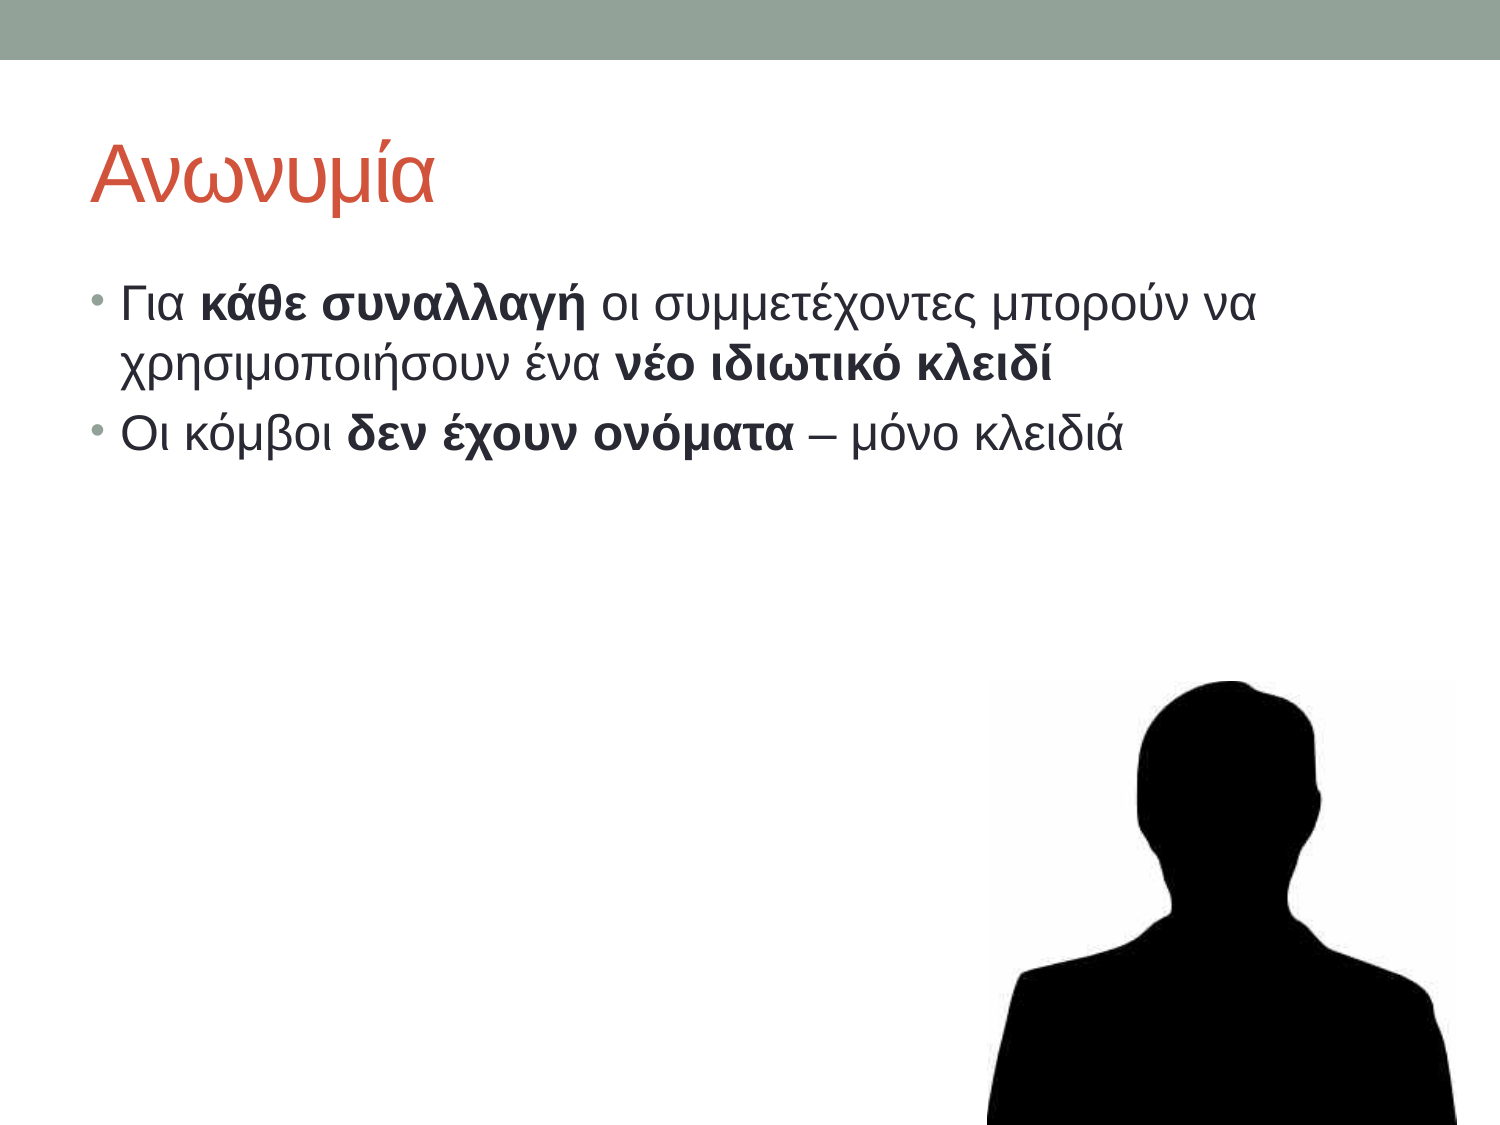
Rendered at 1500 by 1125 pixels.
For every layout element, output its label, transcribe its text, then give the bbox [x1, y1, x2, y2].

list Για κάθε συναλλαγή οι συμμετέχοντες μπορούν να χρησιμοποιήσουν ένα νέο ιδιωτικό κλειδί Οι κόμβοι δεν έχουν ονόματα – μόνο κλειδιά [75, 262, 1425, 1063]
picture [987, 680, 1457, 1125]
title Ανωνυμία [75, 87, 1425, 250]
